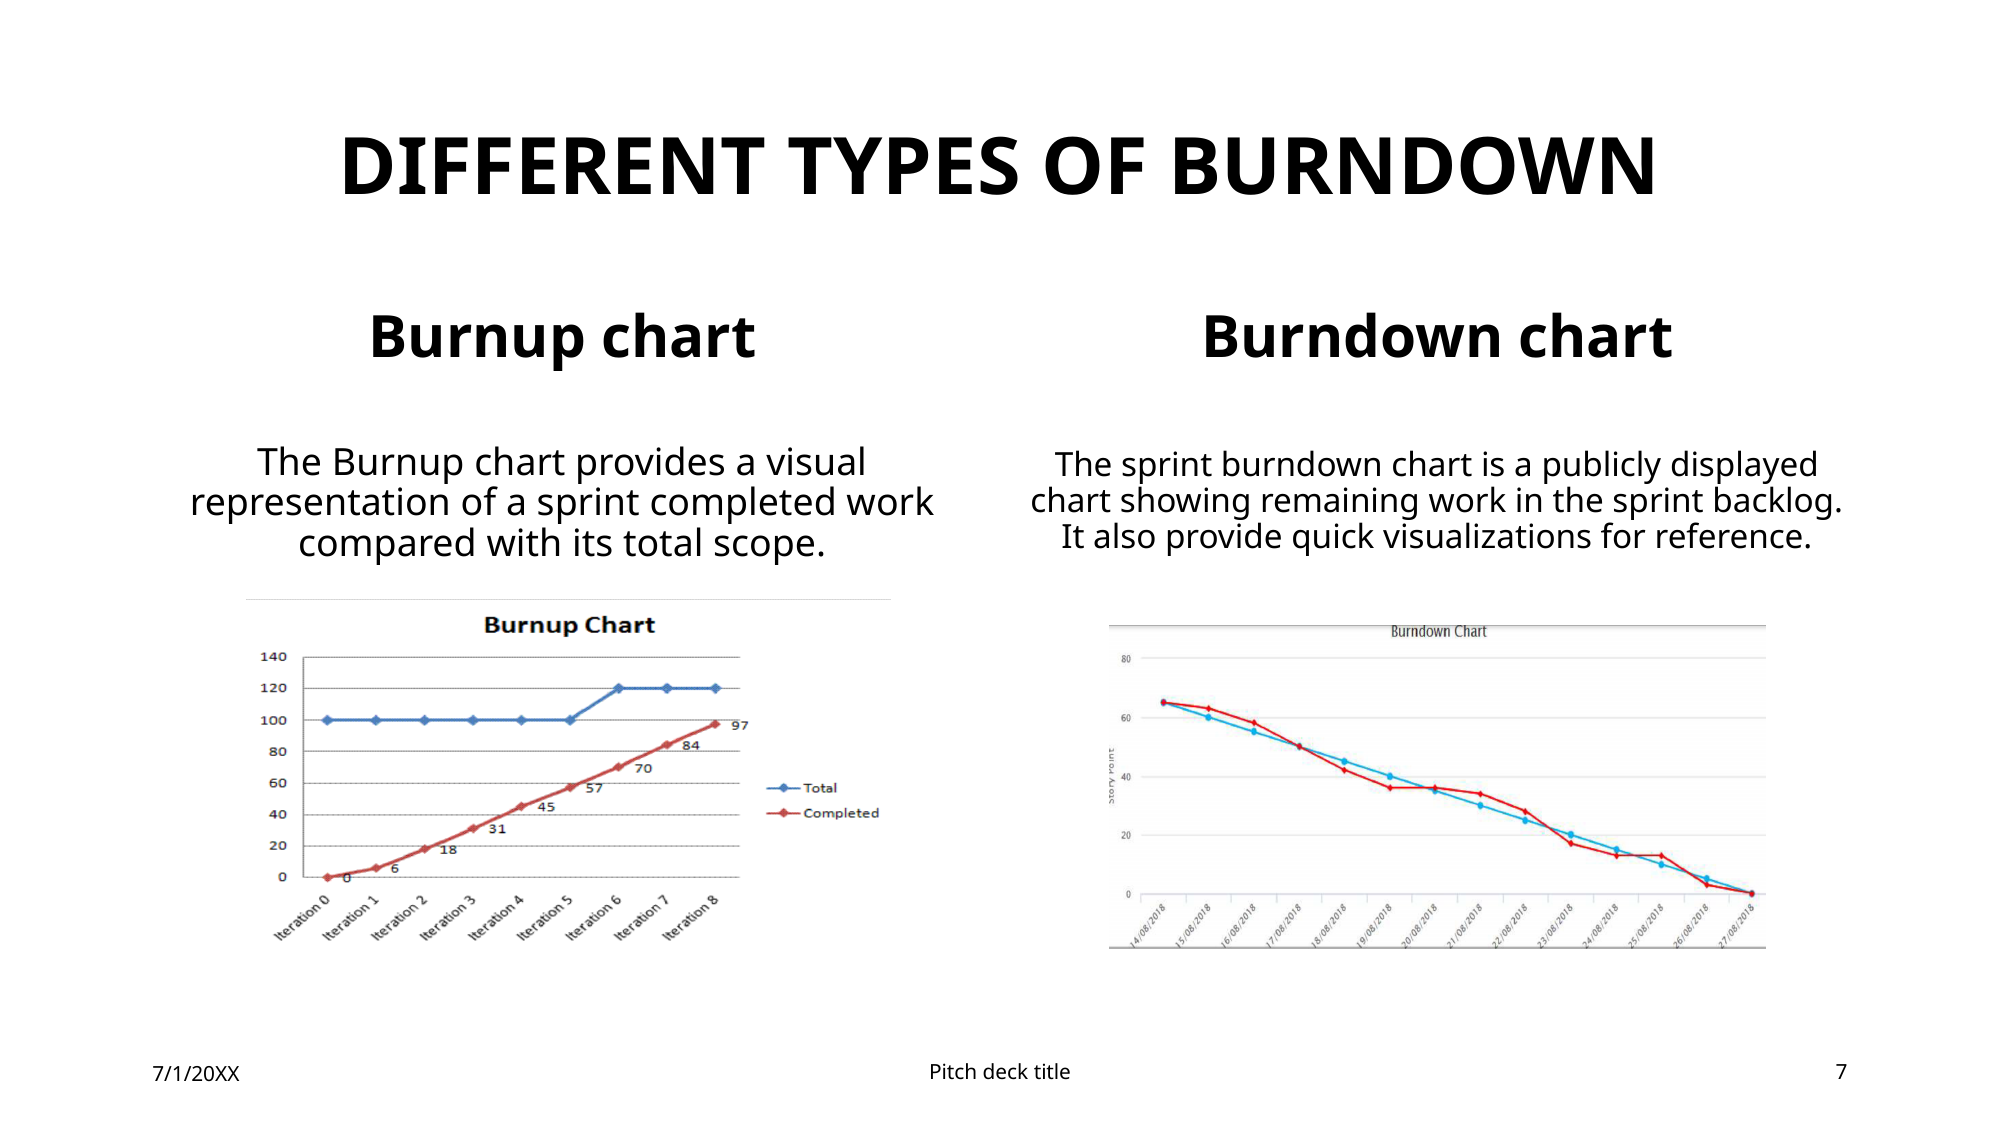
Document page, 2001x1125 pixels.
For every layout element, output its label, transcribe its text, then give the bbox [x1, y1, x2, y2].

picture [1109, 625, 1766, 949]
list Burndown chart The sprint burndown chart is a publicly displayed chart showing remaining work in the sprint backlog. It also provide quick visualizations for reference. [1012, 299, 1863, 1014]
slide_number 7 [1412, 1042, 1863, 1103]
title Different types of burndown [137, 59, 1863, 278]
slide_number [137, 1042, 588, 1103]
picture [246, 599, 891, 949]
list Burnup chart The Burnup chart provides a visual representation of a sprint completed work compared with its total scope. [137, 299, 988, 1014]
footer Pitch deck title [662, 1042, 1338, 1103]
